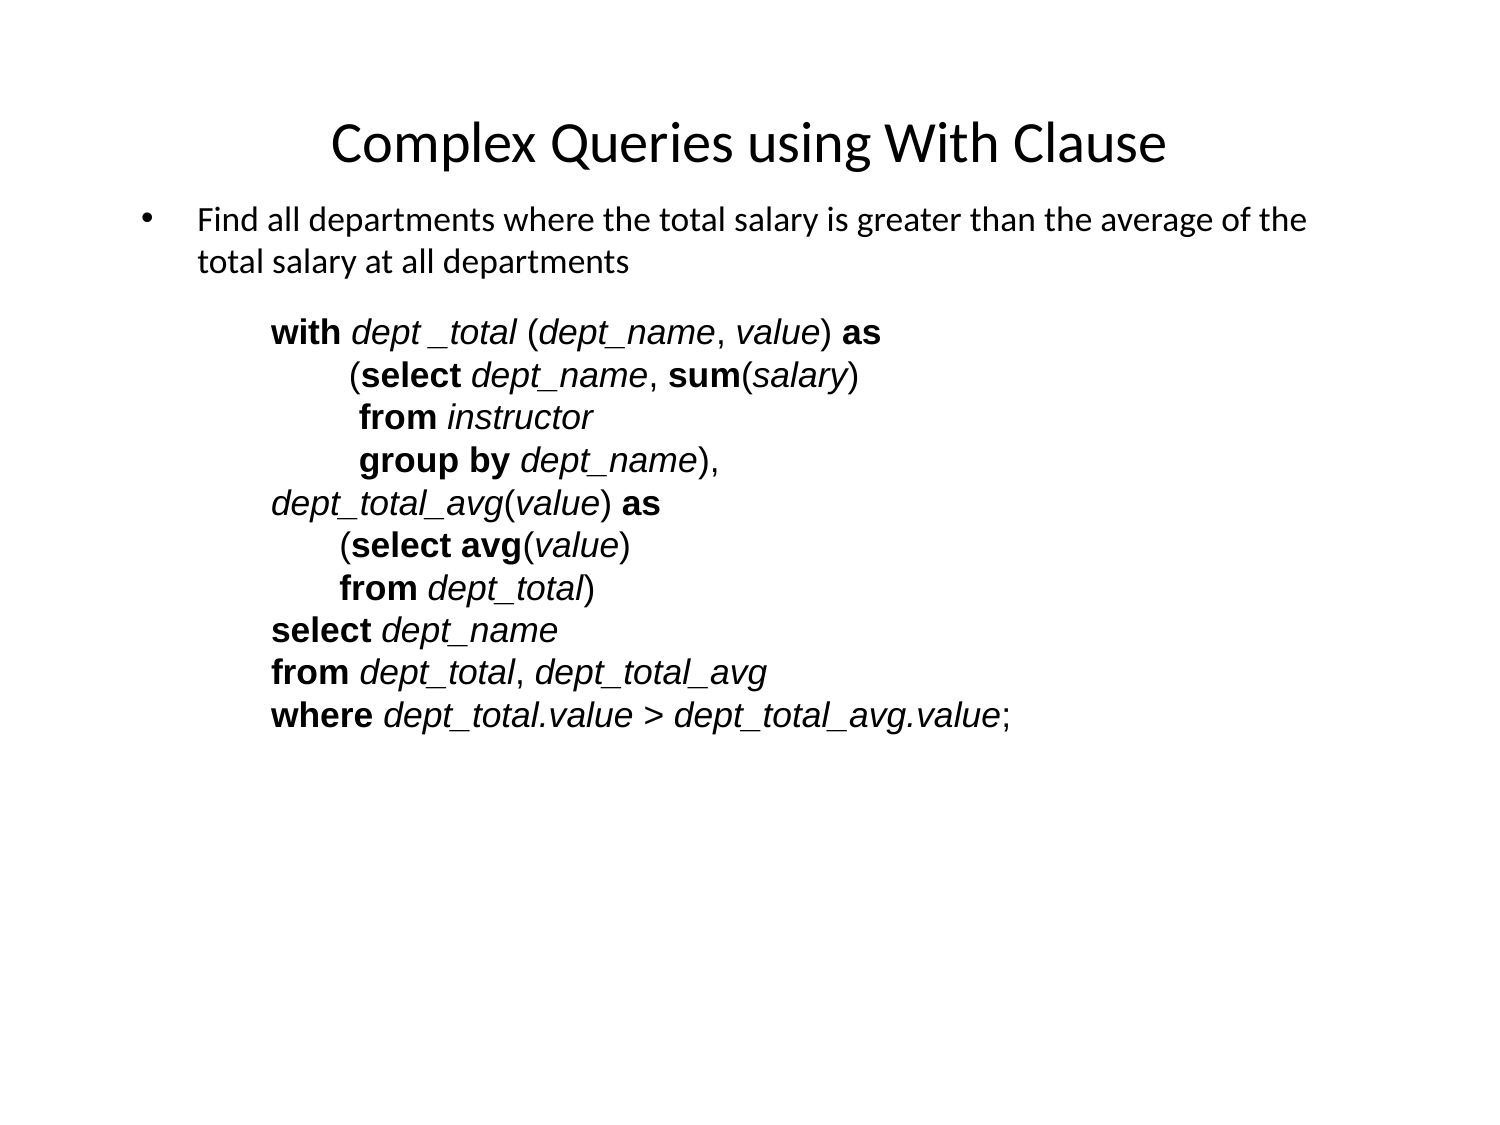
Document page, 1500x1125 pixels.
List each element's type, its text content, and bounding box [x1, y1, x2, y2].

list Find all departments where the total salary is greater than the average of the total salary at all departments [126, 188, 1366, 303]
text_box with dept _total (dept_name, value) as (select dept_name, sum(salary) from instructor group by dept_name), dept_total_avg(value) as (select avg(value) from dept_total) select dept_name from dept_total, dept_total_avg where dept_total.value > dept_total_avg.value; [256, 302, 1382, 742]
title Complex Queries using With Clause [75, 45, 1425, 233]
